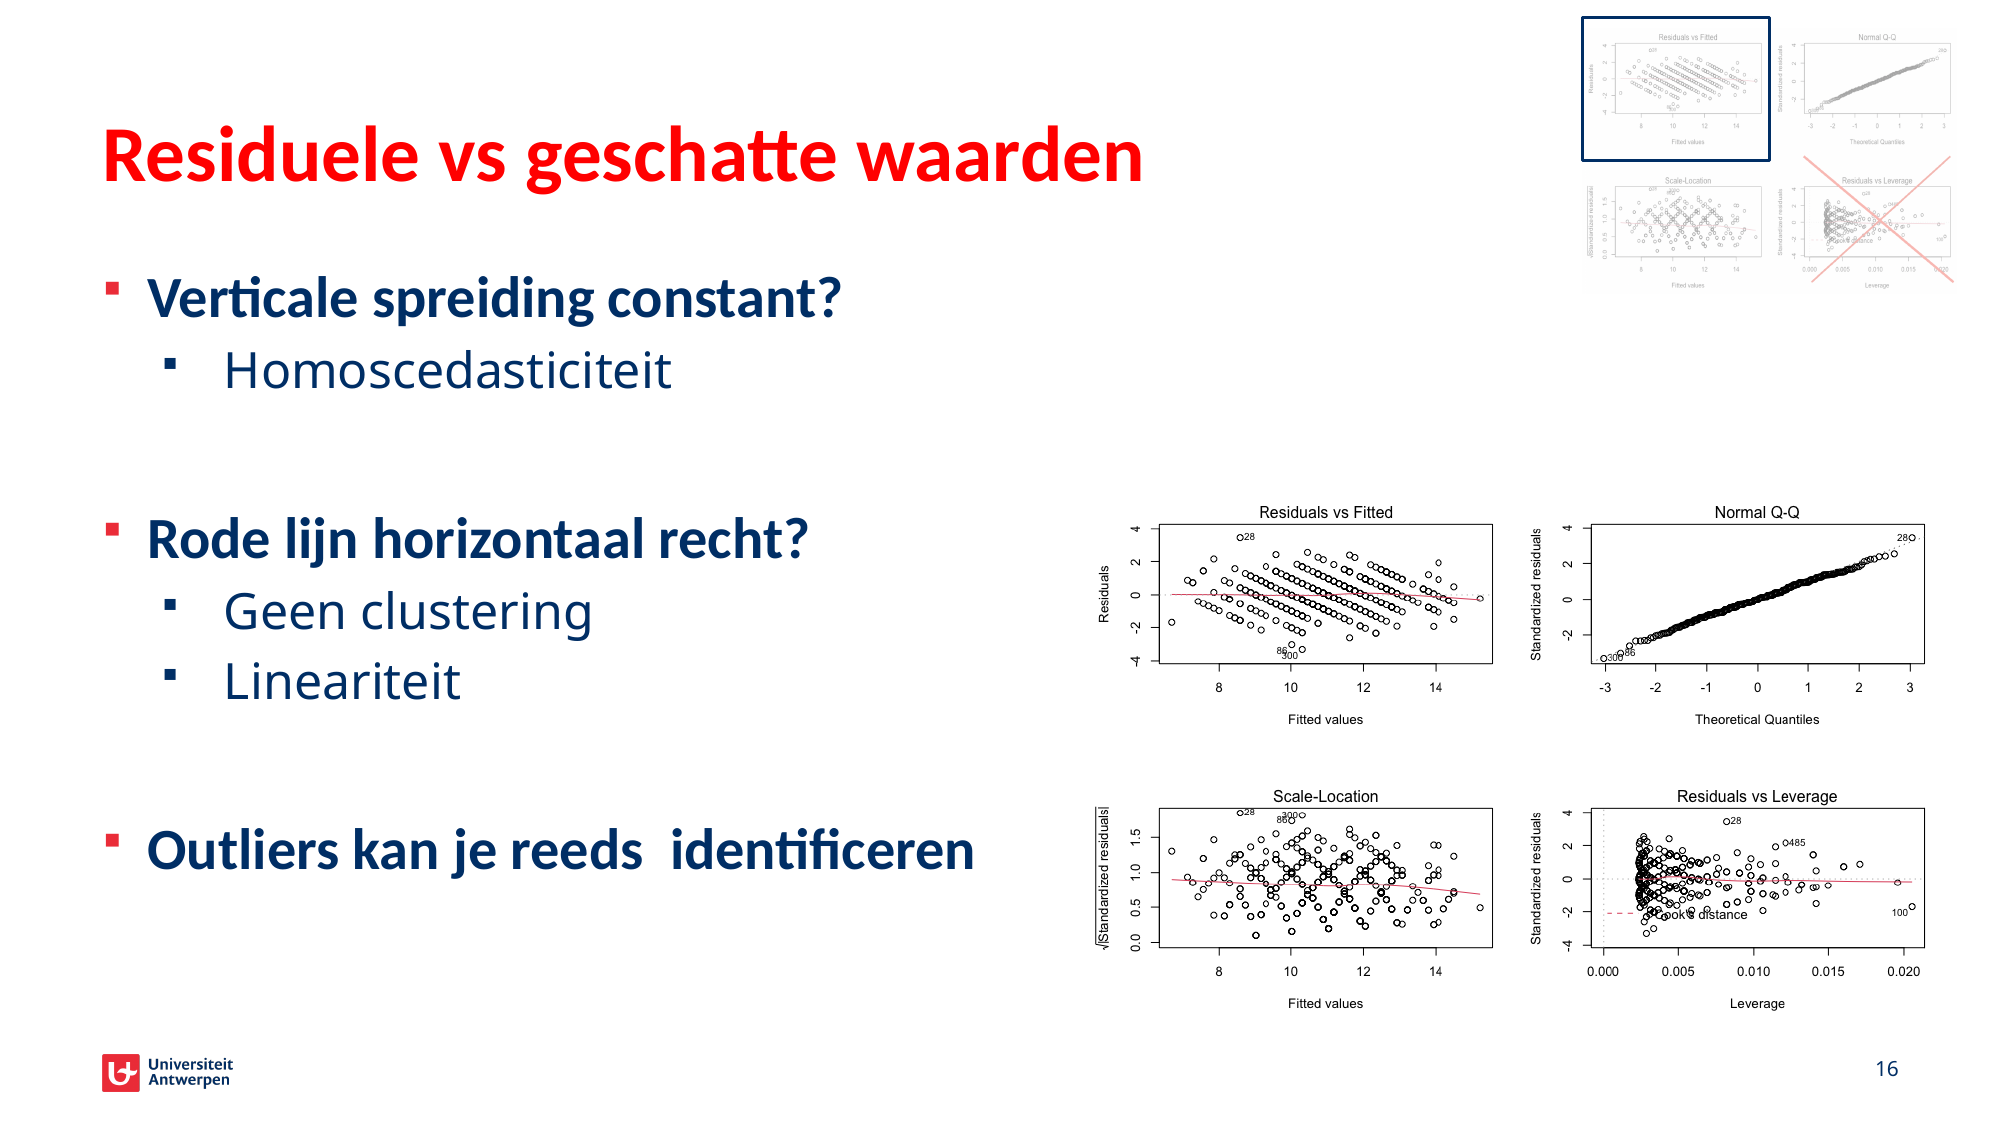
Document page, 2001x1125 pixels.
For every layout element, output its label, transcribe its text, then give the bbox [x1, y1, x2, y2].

text_box [1582, 17, 1770, 27]
list Verticale spreiding constant? Homoscedasticiteit Rode lijn horizontaal recht? Geen clustering Lineariteit Outliers kan je reeds identificeren [102, 258, 1898, 1024]
picture [1582, 28, 1958, 294]
picture [102, 1054, 233, 1092]
slide_number 16 [1463, 1039, 1914, 1100]
picture [1093, 458, 1958, 1027]
title Residuele vs geschatte waarden [102, 101, 1577, 232]
